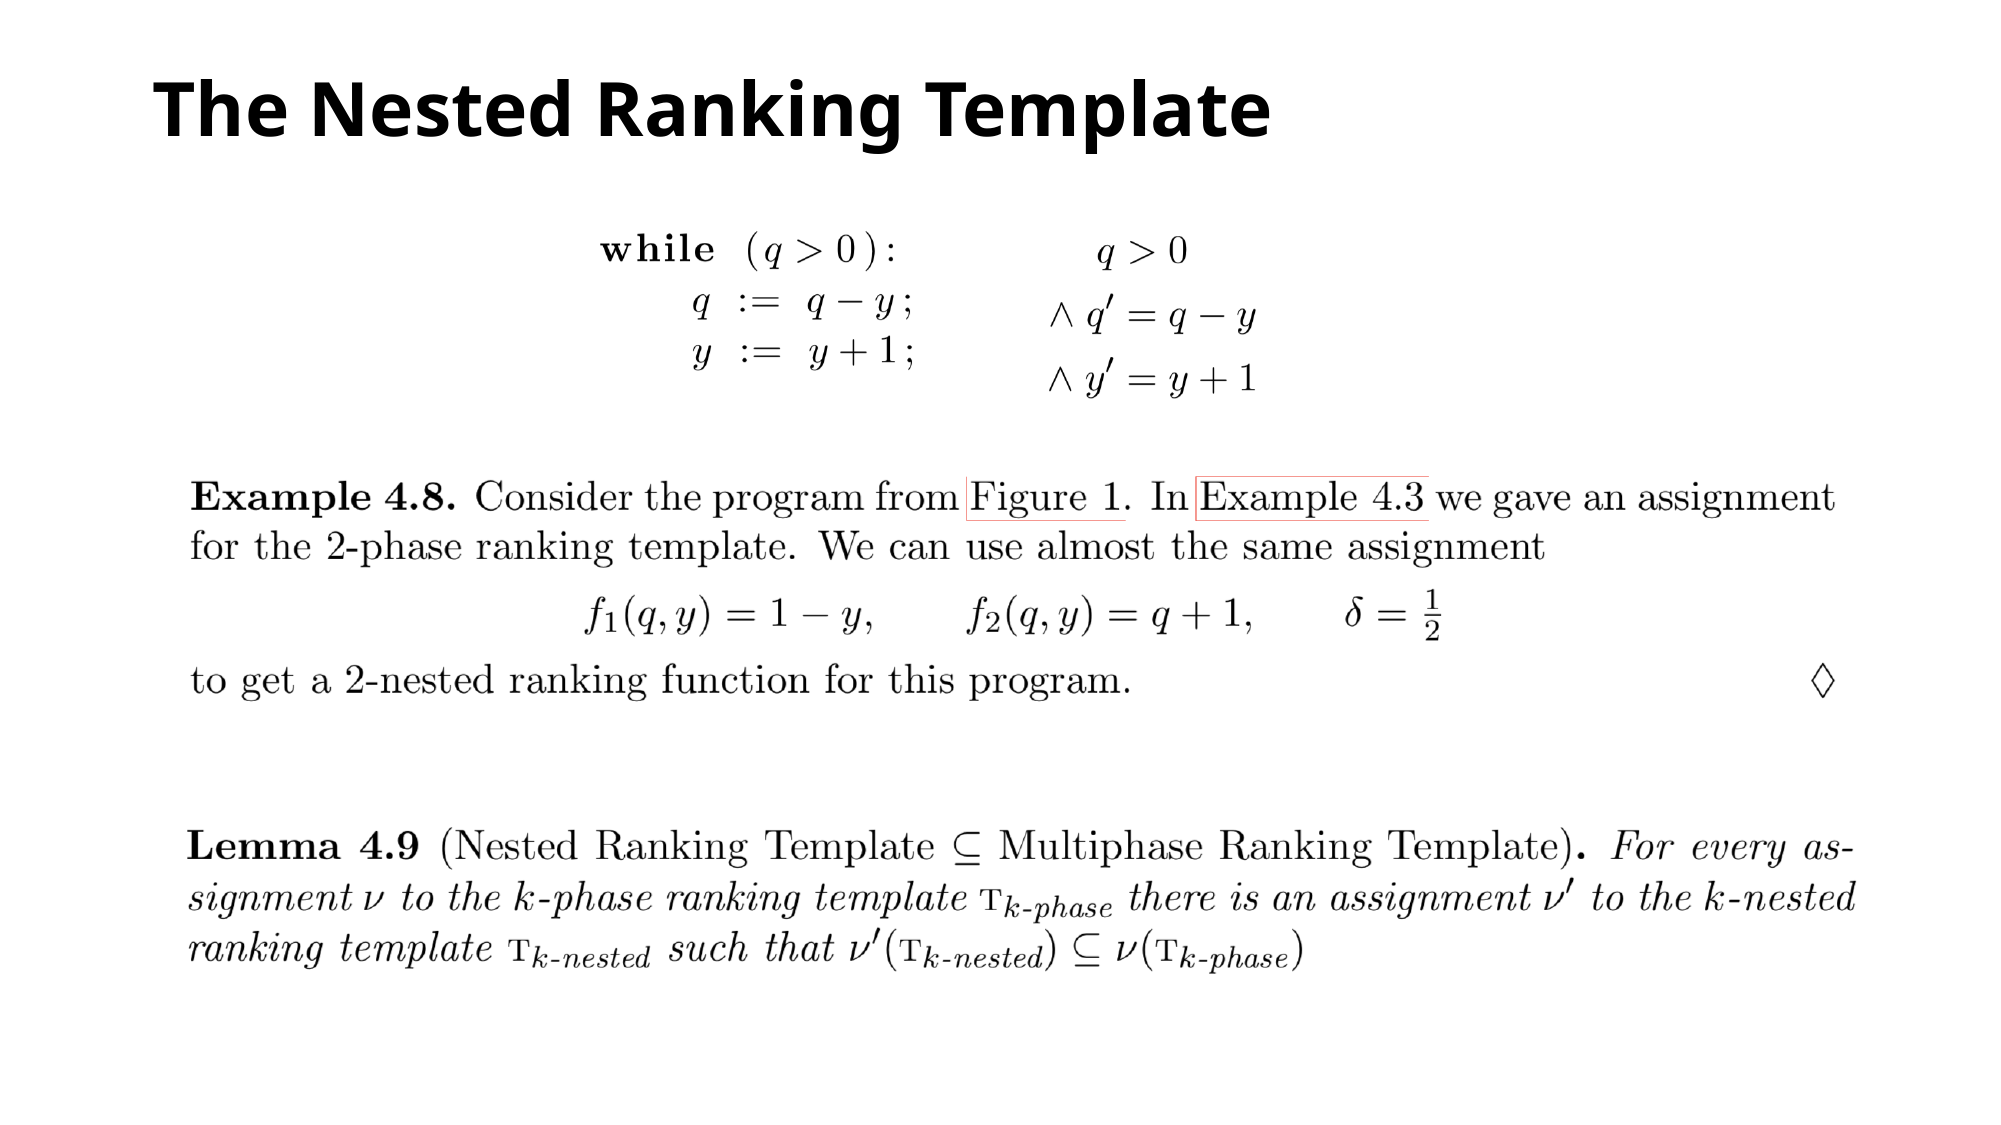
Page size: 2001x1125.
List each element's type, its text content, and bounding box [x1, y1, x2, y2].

picture [571, 216, 1305, 417]
title The Nested Ranking Template [137, 59, 1863, 166]
picture [175, 467, 1851, 713]
picture [175, 807, 1880, 985]
